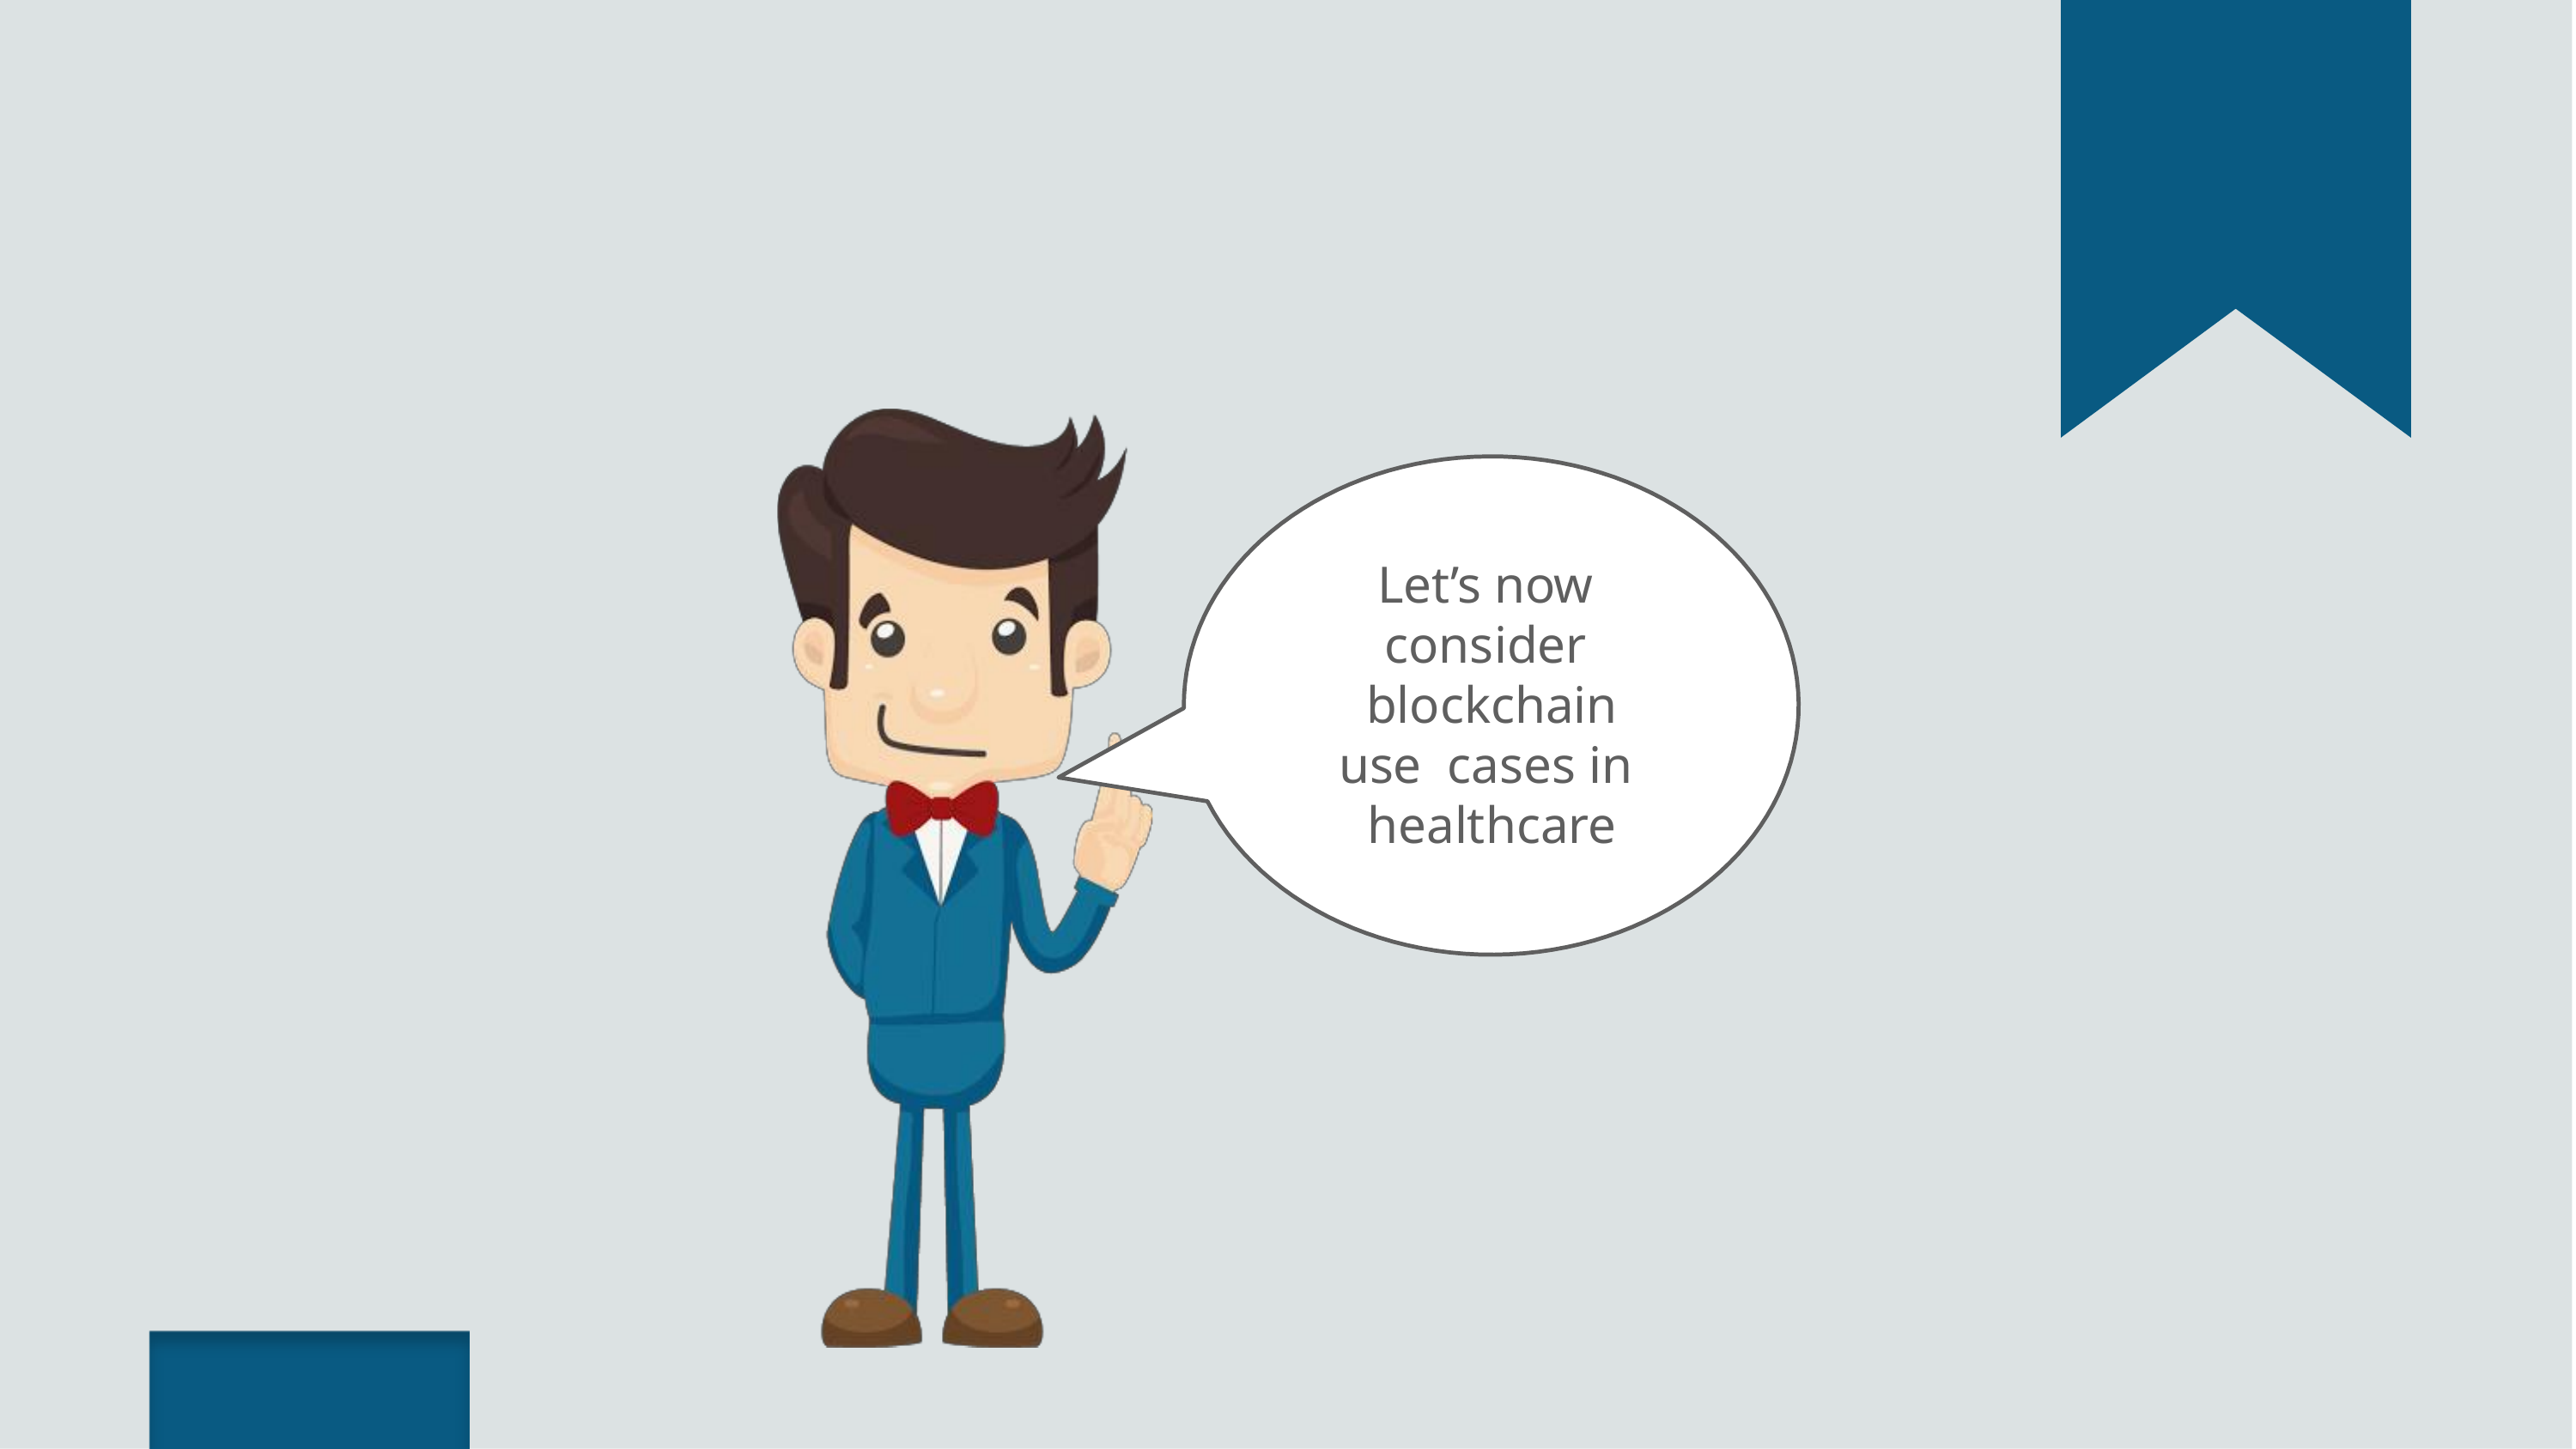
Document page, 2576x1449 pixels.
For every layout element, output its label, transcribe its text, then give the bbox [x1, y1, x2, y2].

text_box [2061, 0, 2411, 300]
text_box [0, 0, 2573, 1449]
text_box [2061, 300, 2236, 438]
text_box [2223, 300, 2411, 438]
text_box [149, 1331, 470, 1449]
text_box [1058, 456, 1799, 955]
text_box [777, 409, 1153, 1348]
text_box Let’s now consider blockchain use cases in healthcare [1319, 549, 1663, 853]
